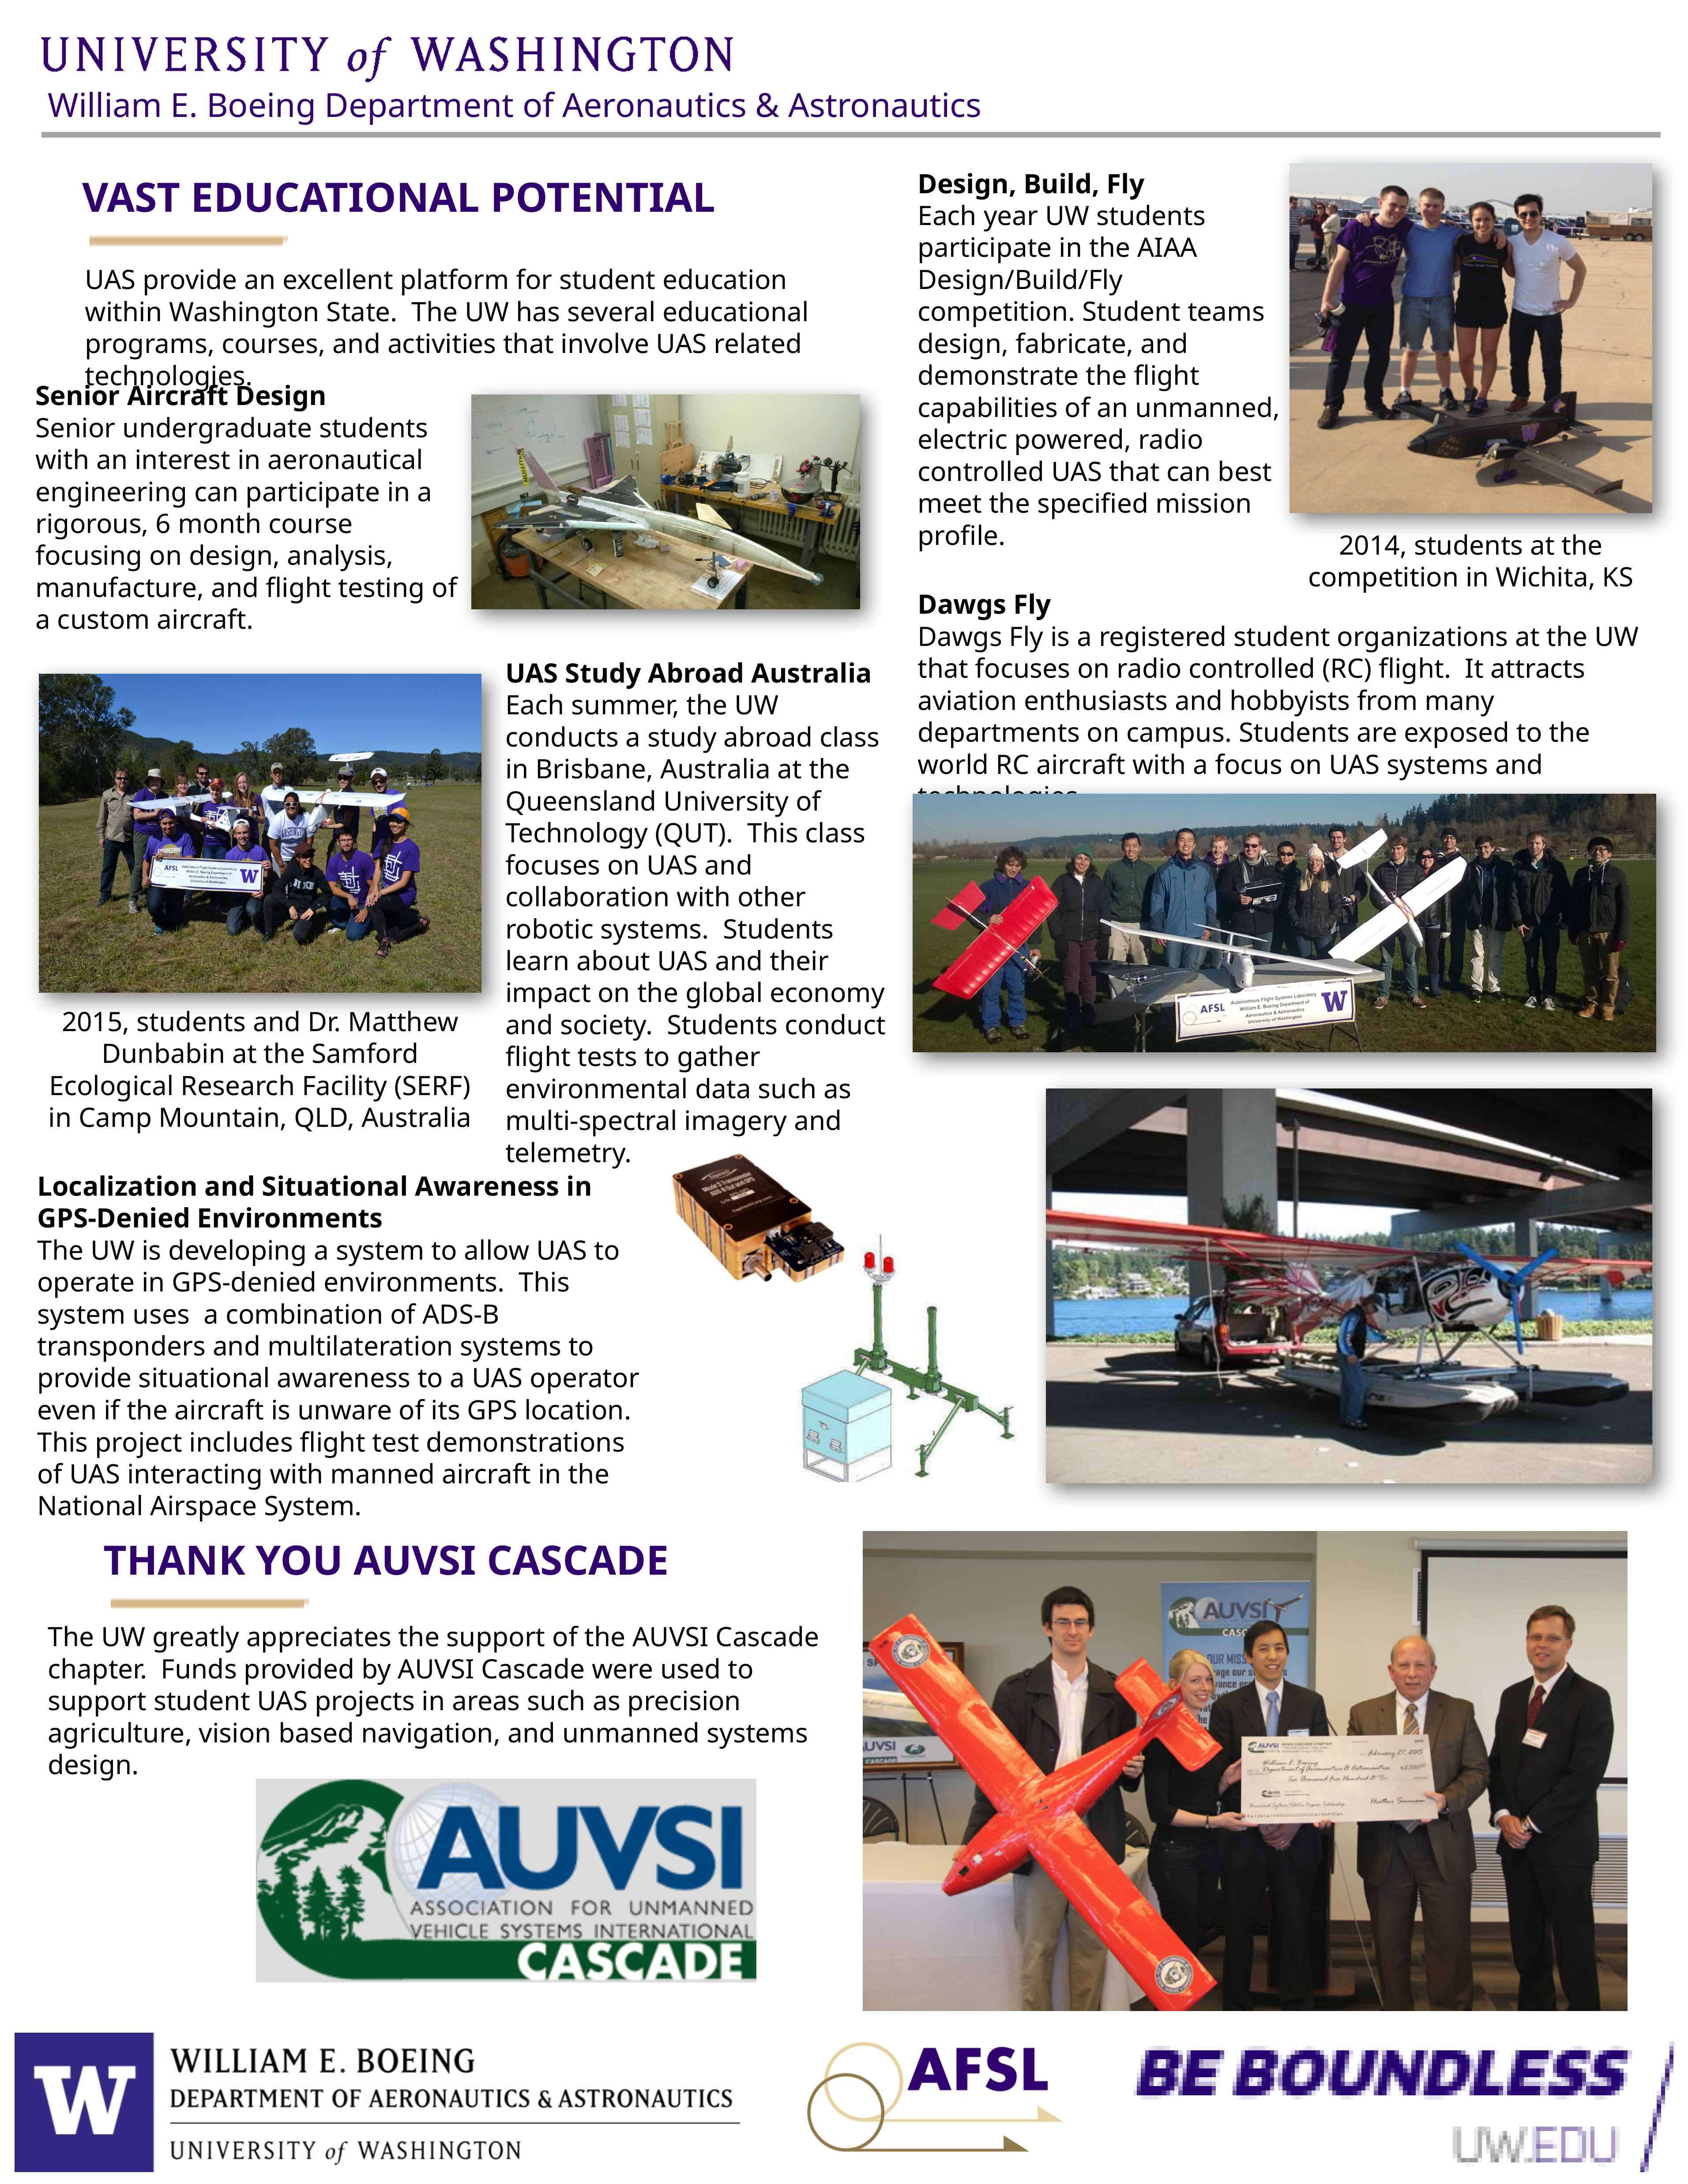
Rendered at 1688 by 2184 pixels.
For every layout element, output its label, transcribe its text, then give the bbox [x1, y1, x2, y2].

picture [41, 37, 733, 82]
text_box Design, Build, Fly Each year UW students participate in the AIAA Design/Build/Fly competition. Student teams design, fabricate, and demonstrate the flight capabilities of an unmanned, electric powered, radio controlled UAS that can best meet the specified mission profile. [911, 163, 1289, 554]
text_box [30, 168, 832, 246]
text_box Localization and Situational Awareness in GPS-Denied Environments The UW is developing a system to allow UAS to operate in GPS-denied environments. This system uses a combination of ADS-B transponders and multilateration systems to provide situational awareness to a UAS operator even if the aircraft is unware of its GPS location. This project includes flight test demonstrations of UAS interacting with manned aircraft in the National Airspace System. [30, 1166, 664, 1524]
text_box Dawgs Fly Dawgs Fly is a registered student organizations at the UW that focuses on radio controlled (RC) flight. It attracts aviation enthusiasts and hobbyists from many departments on campus. Students are exposed to the world RC aircraft with a focus on UAS systems and technologies. [911, 584, 1652, 796]
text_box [41, 1531, 853, 1785]
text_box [29, 375, 860, 641]
text_box UAS provide an excellent platform for student education within Washington State. The UW has several educational programs, courses, and activities that involve UAS related technologies. [78, 259, 863, 388]
picture [1289, 163, 1653, 513]
picture [256, 1779, 756, 1982]
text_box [15, 2033, 1674, 2172]
text_box 2014, students at the competition in Wichita, KS [1286, 525, 1656, 596]
picture [863, 1531, 1628, 2011]
text_box William E. Boeing Department of Aeronautics & Astronautics [41, 81, 1298, 128]
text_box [39, 653, 902, 1144]
picture [662, 1143, 1034, 1482]
picture [1046, 1088, 1653, 1483]
picture [913, 794, 1656, 1052]
